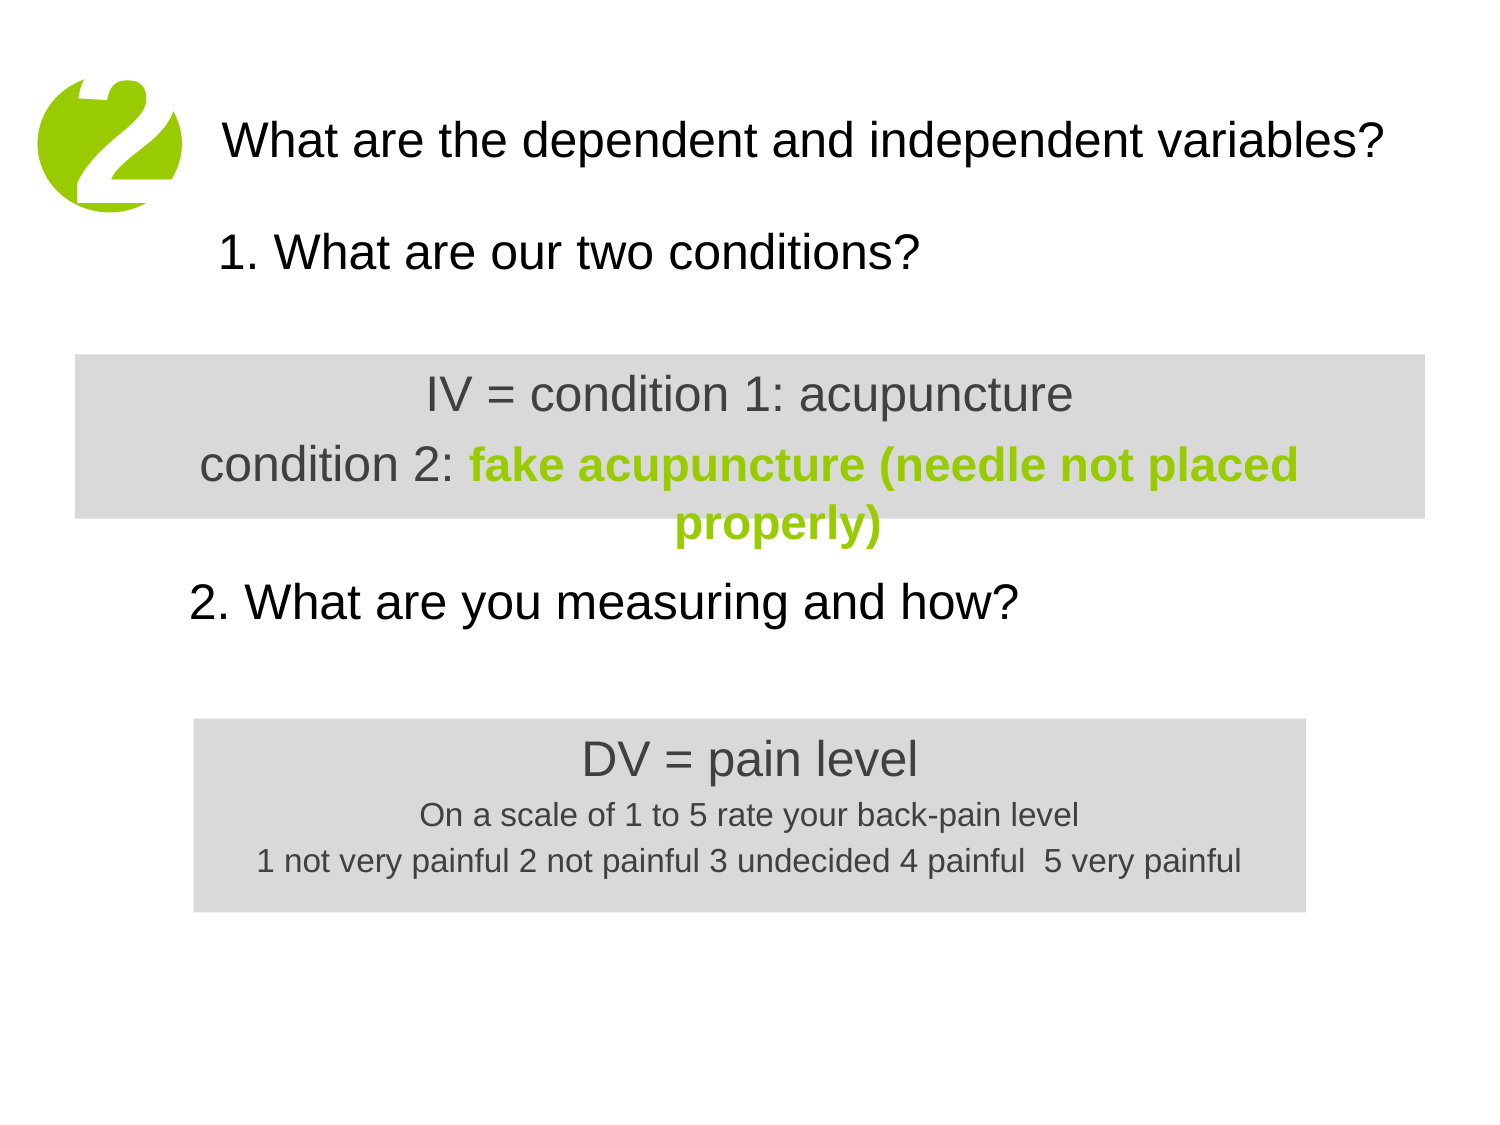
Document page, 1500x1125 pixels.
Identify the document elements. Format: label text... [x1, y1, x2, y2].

text_box DV = pain level On a scale of 1 to 5 rate your back-pain level 1 not very painful 2 not painful 3 undecided 4 painful 5 very painful [193, 718, 1307, 913]
text_box IV = condition 1: acupuncture condition 2: fake acupuncture (needle not placed properly) [74, 354, 1425, 519]
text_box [37, 74, 183, 213]
text_box 1. What are our two conditions? 2. What are you measuring and how? [100, 212, 1039, 354]
text_box What are the dependent and independent variables? [206, 99, 1401, 175]
